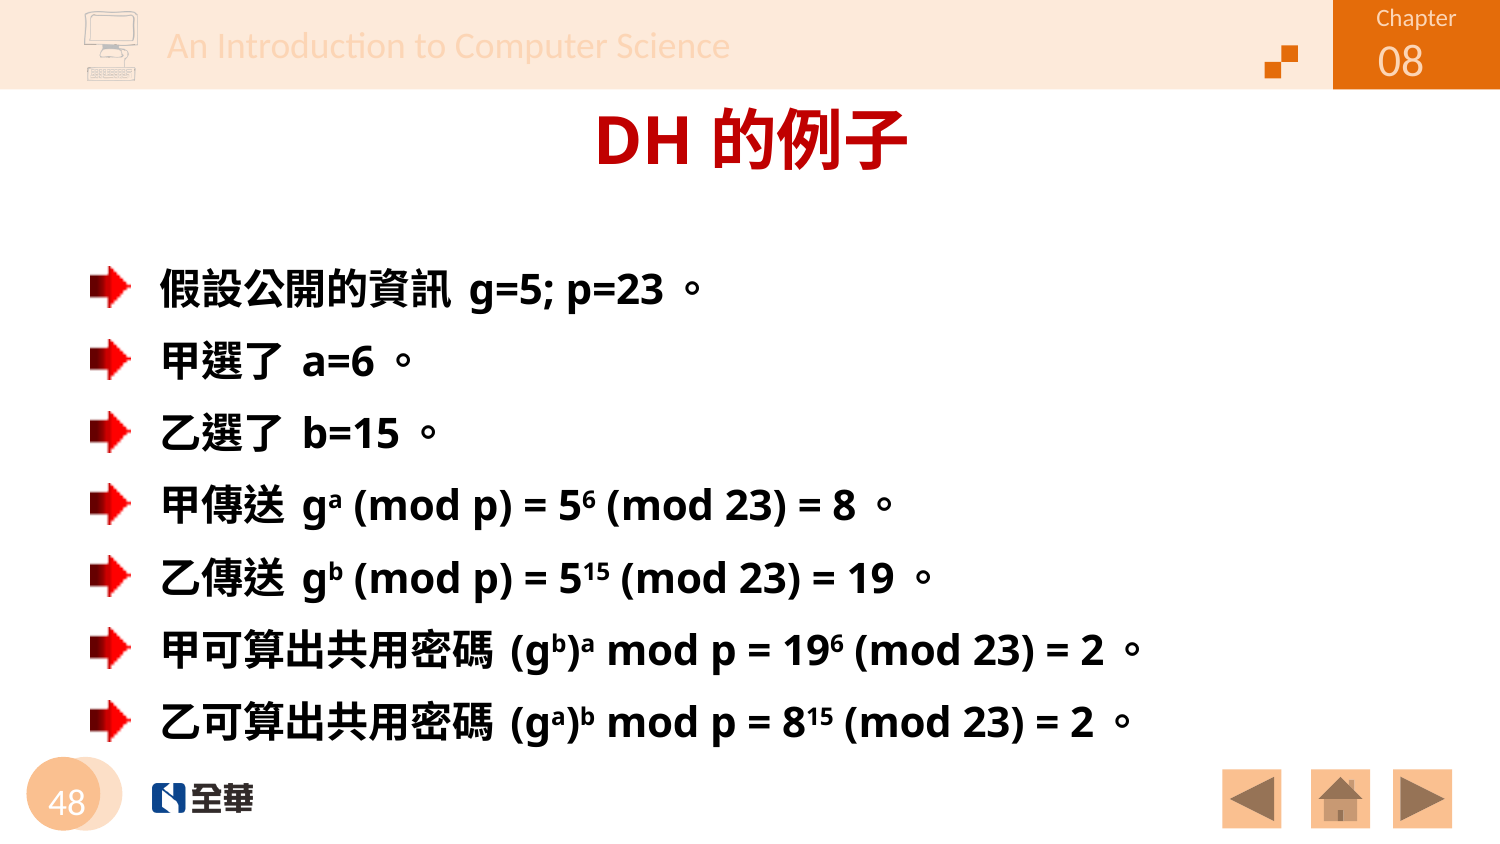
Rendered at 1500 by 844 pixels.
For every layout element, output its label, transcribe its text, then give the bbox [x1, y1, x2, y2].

picture [90, 555, 131, 597]
picture [90, 483, 131, 525]
picture [152, 783, 253, 813]
picture [90, 339, 131, 380]
picture [90, 266, 131, 308]
picture [90, 700, 131, 742]
picture [84, 11, 138, 67]
title DH的例子 [76, 67, 1427, 209]
list 假設公開的資訊 g=5; p=23。 甲選了 a=6。 乙選了 b=15。 甲傳送 ga (mod p) = 56 (mod 23) = 8。 乙傳送 gb (mod p) = 515 (mod 23) = 19。 甲可算出共用密碼 (gb)a mod p = 196 (mod 23) = 2。 乙可算出共用密碼 (ga)b mod p = 815 (mod 23) = 2。 [75, 244, 1425, 754]
picture [90, 627, 131, 669]
picture [90, 411, 131, 453]
